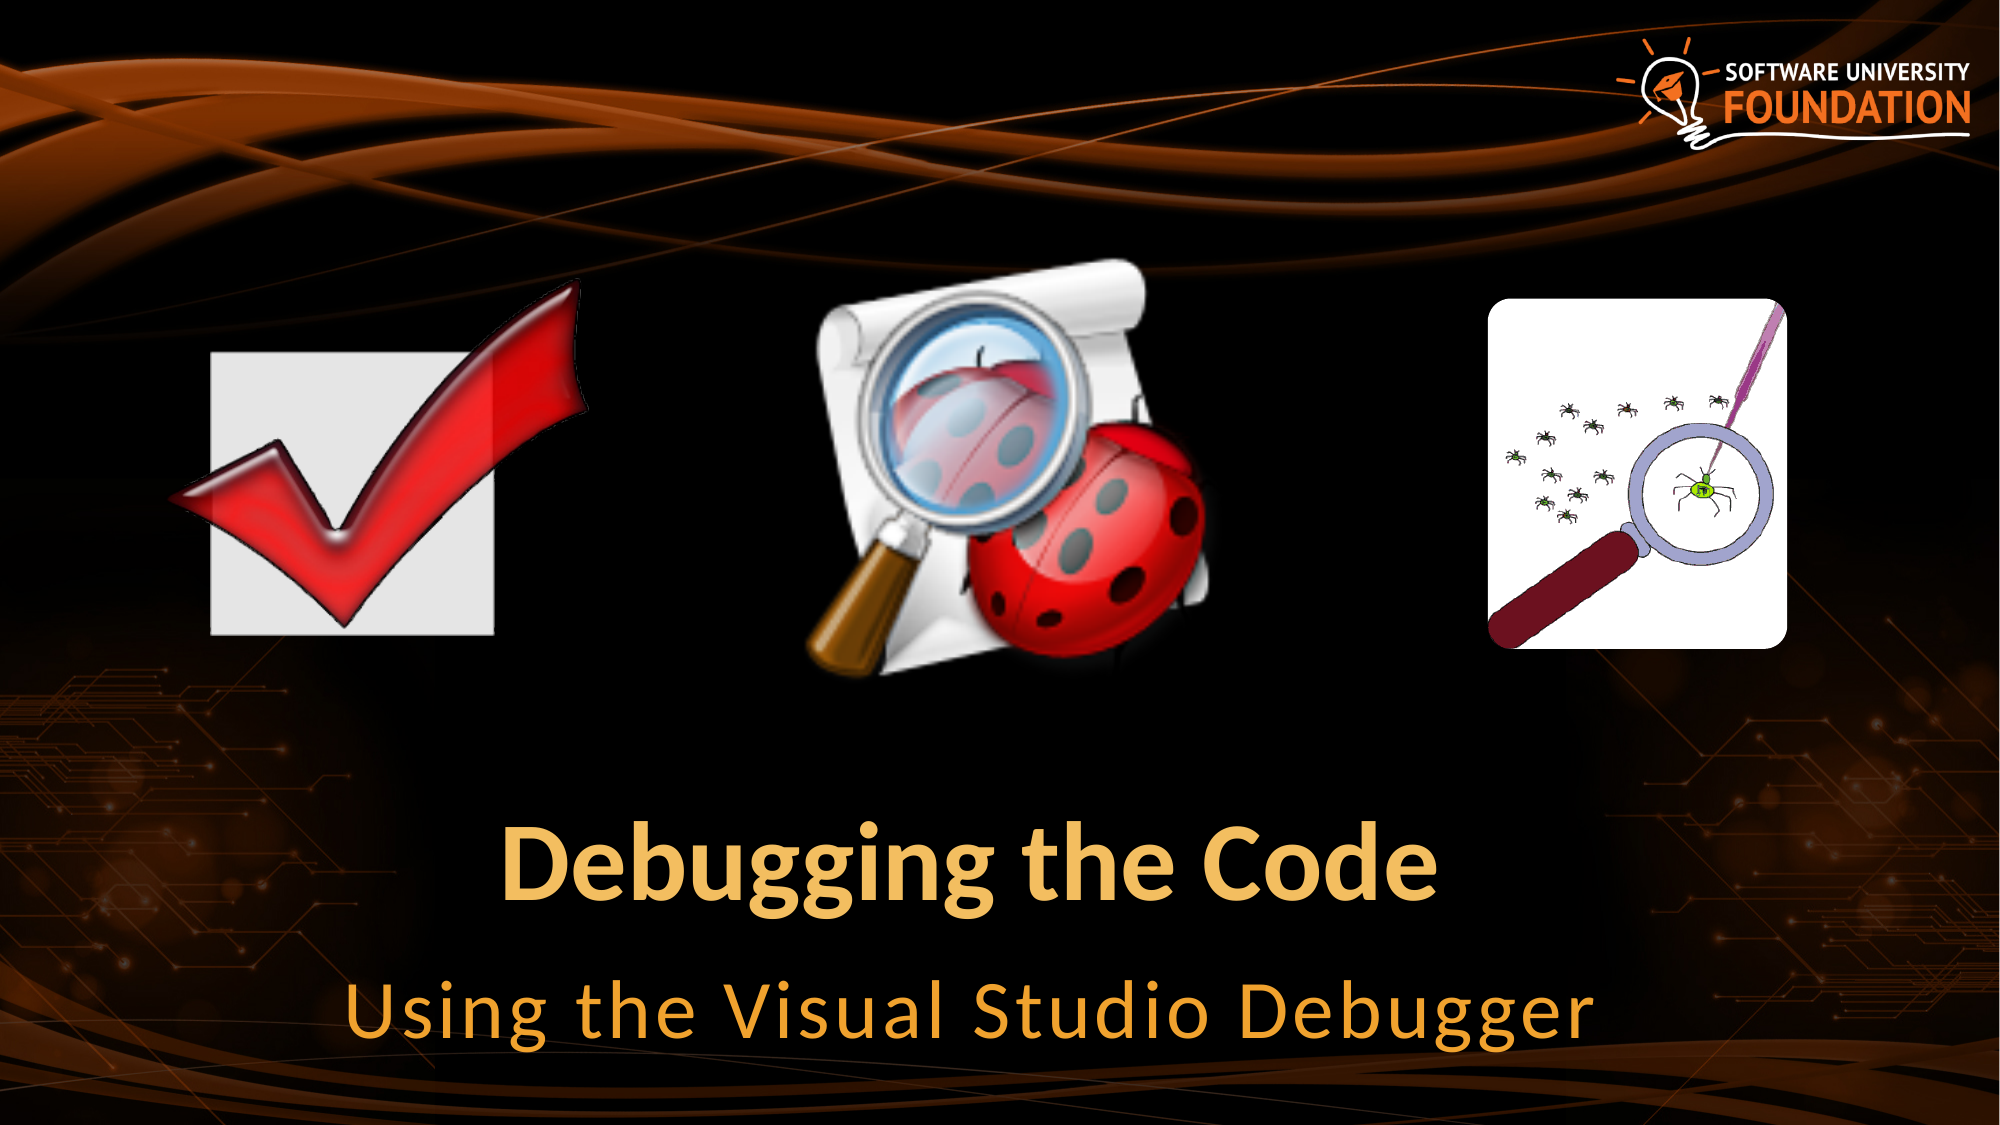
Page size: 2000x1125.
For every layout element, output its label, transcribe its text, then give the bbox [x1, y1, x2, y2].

list Using the Visual Studio Debugger [237, 944, 1704, 1057]
picture [0, 0, 2000, 1125]
title Debugging the Code [237, 796, 1704, 931]
